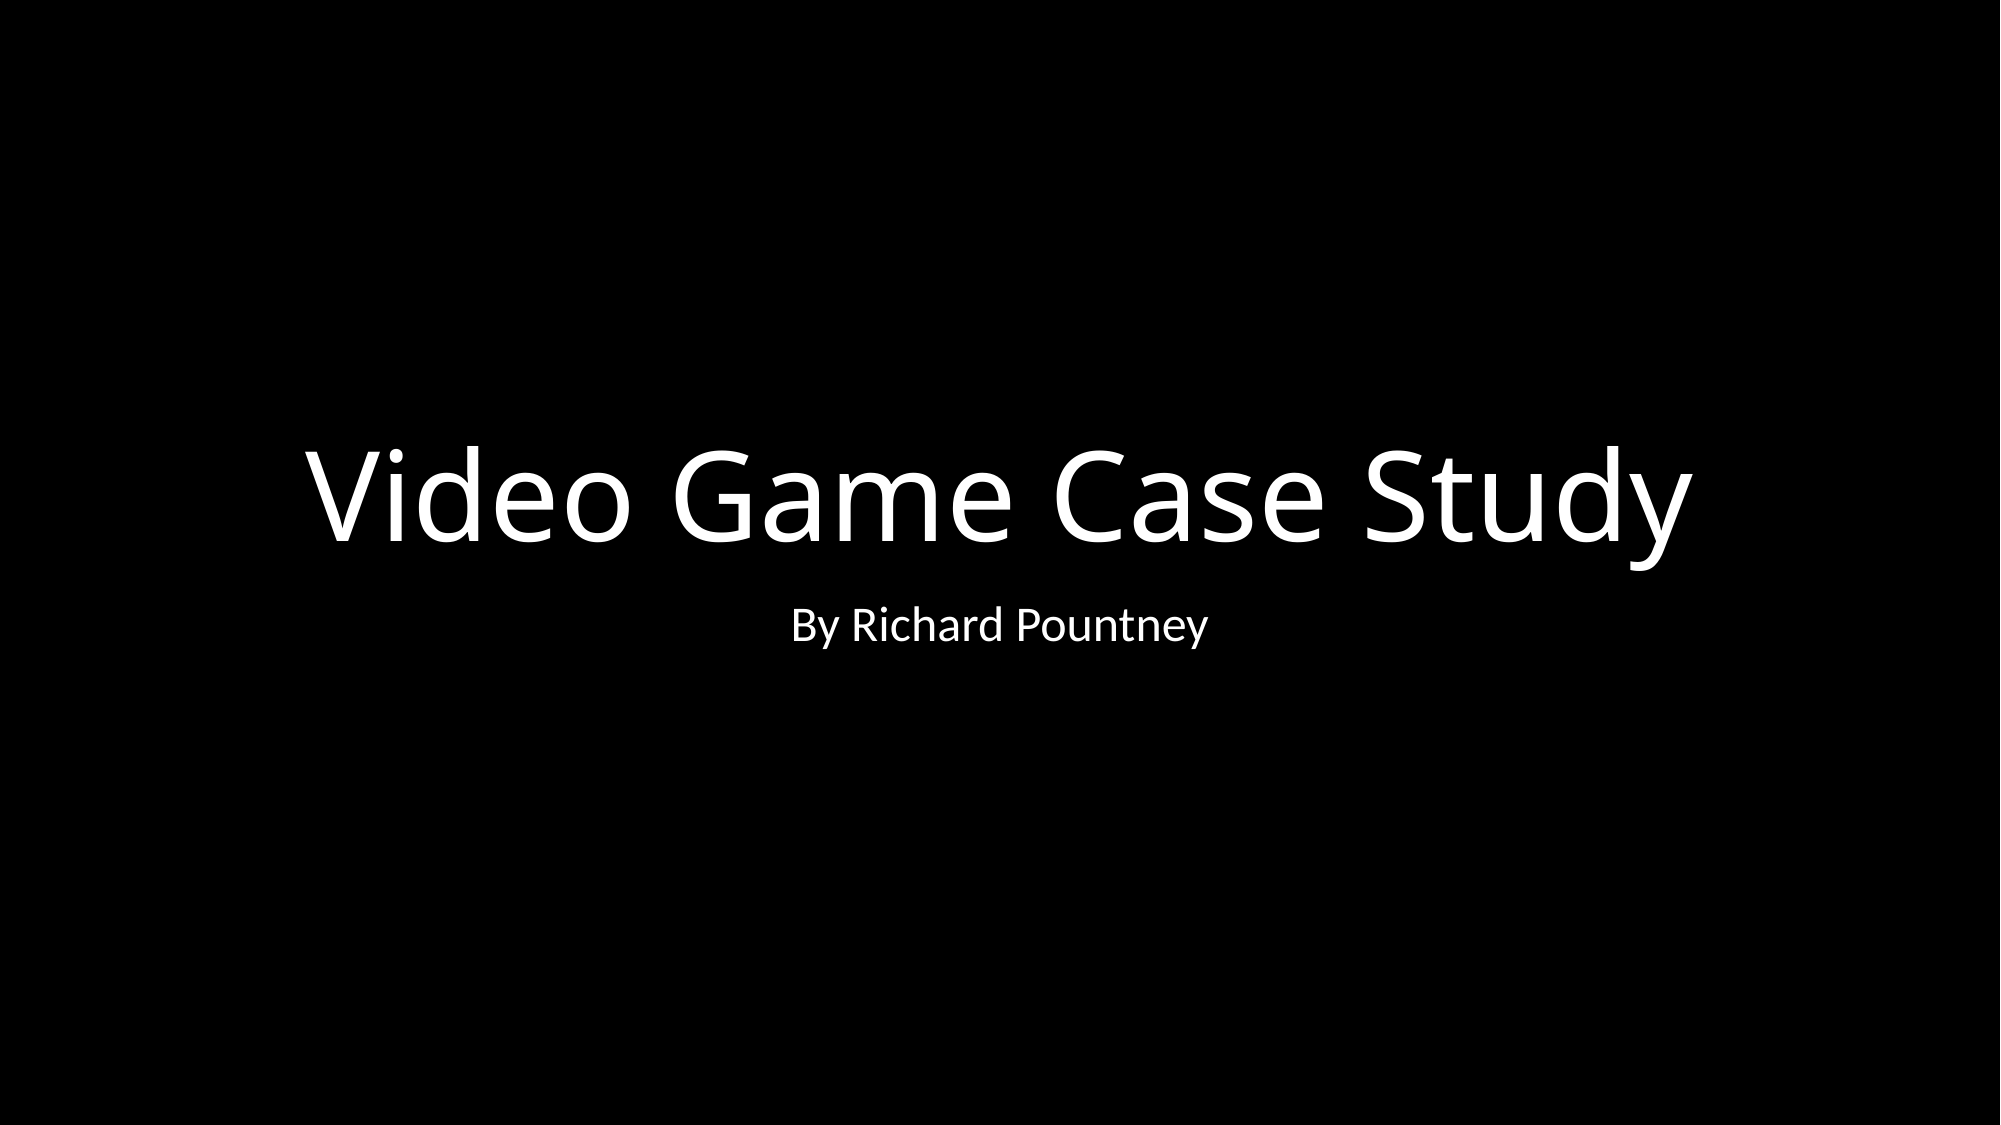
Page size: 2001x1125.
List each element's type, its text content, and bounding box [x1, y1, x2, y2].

title Video Game Case Study [249, 184, 1750, 576]
subtitle By Richard Pountney [249, 590, 1750, 863]
